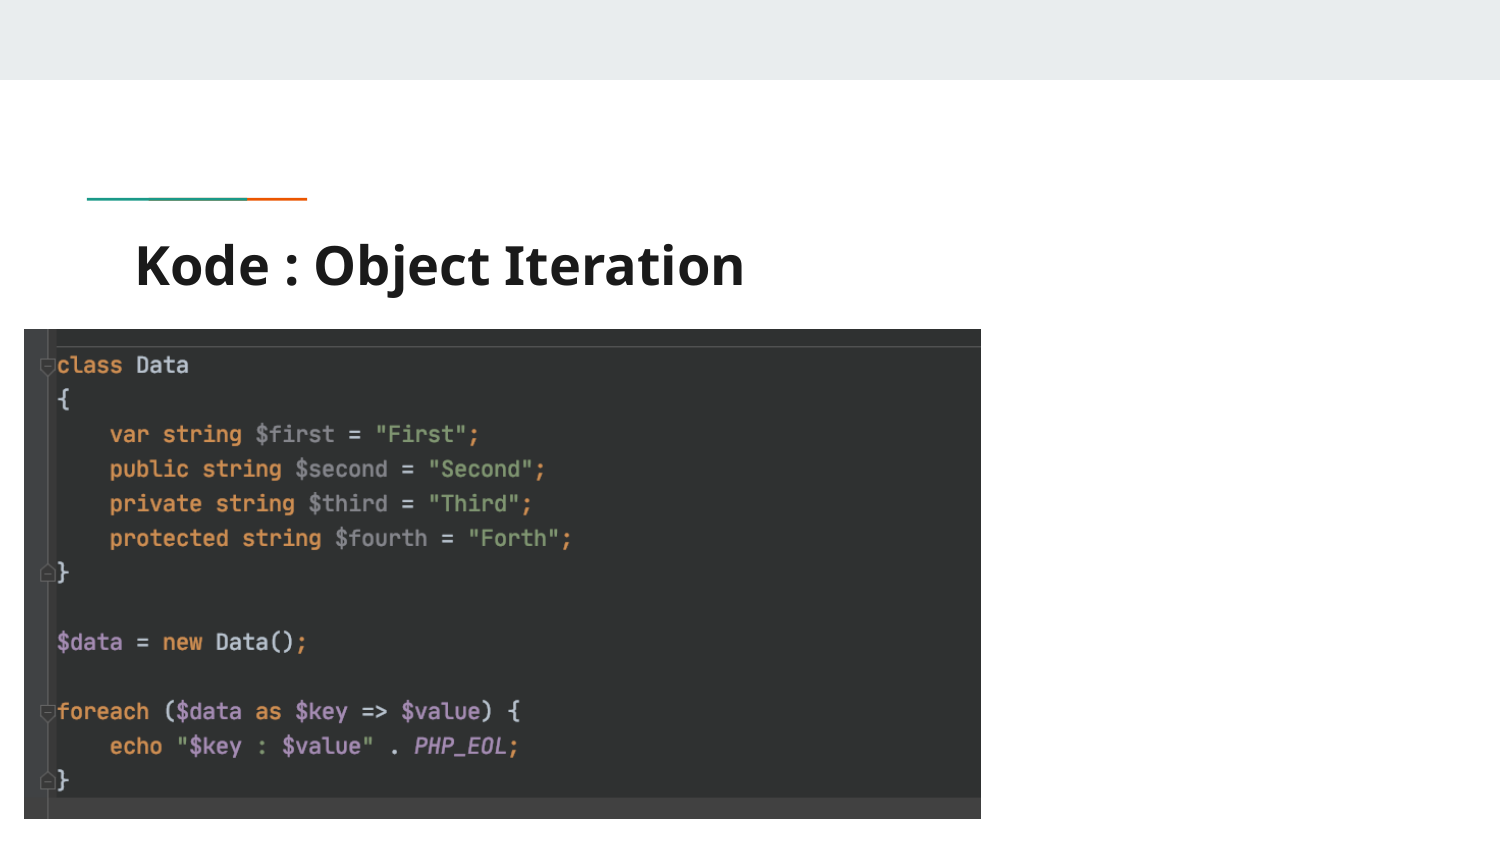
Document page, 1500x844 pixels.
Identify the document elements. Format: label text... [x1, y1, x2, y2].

picture [24, 328, 981, 819]
title Kode : Object Iteration [119, 216, 1381, 305]
